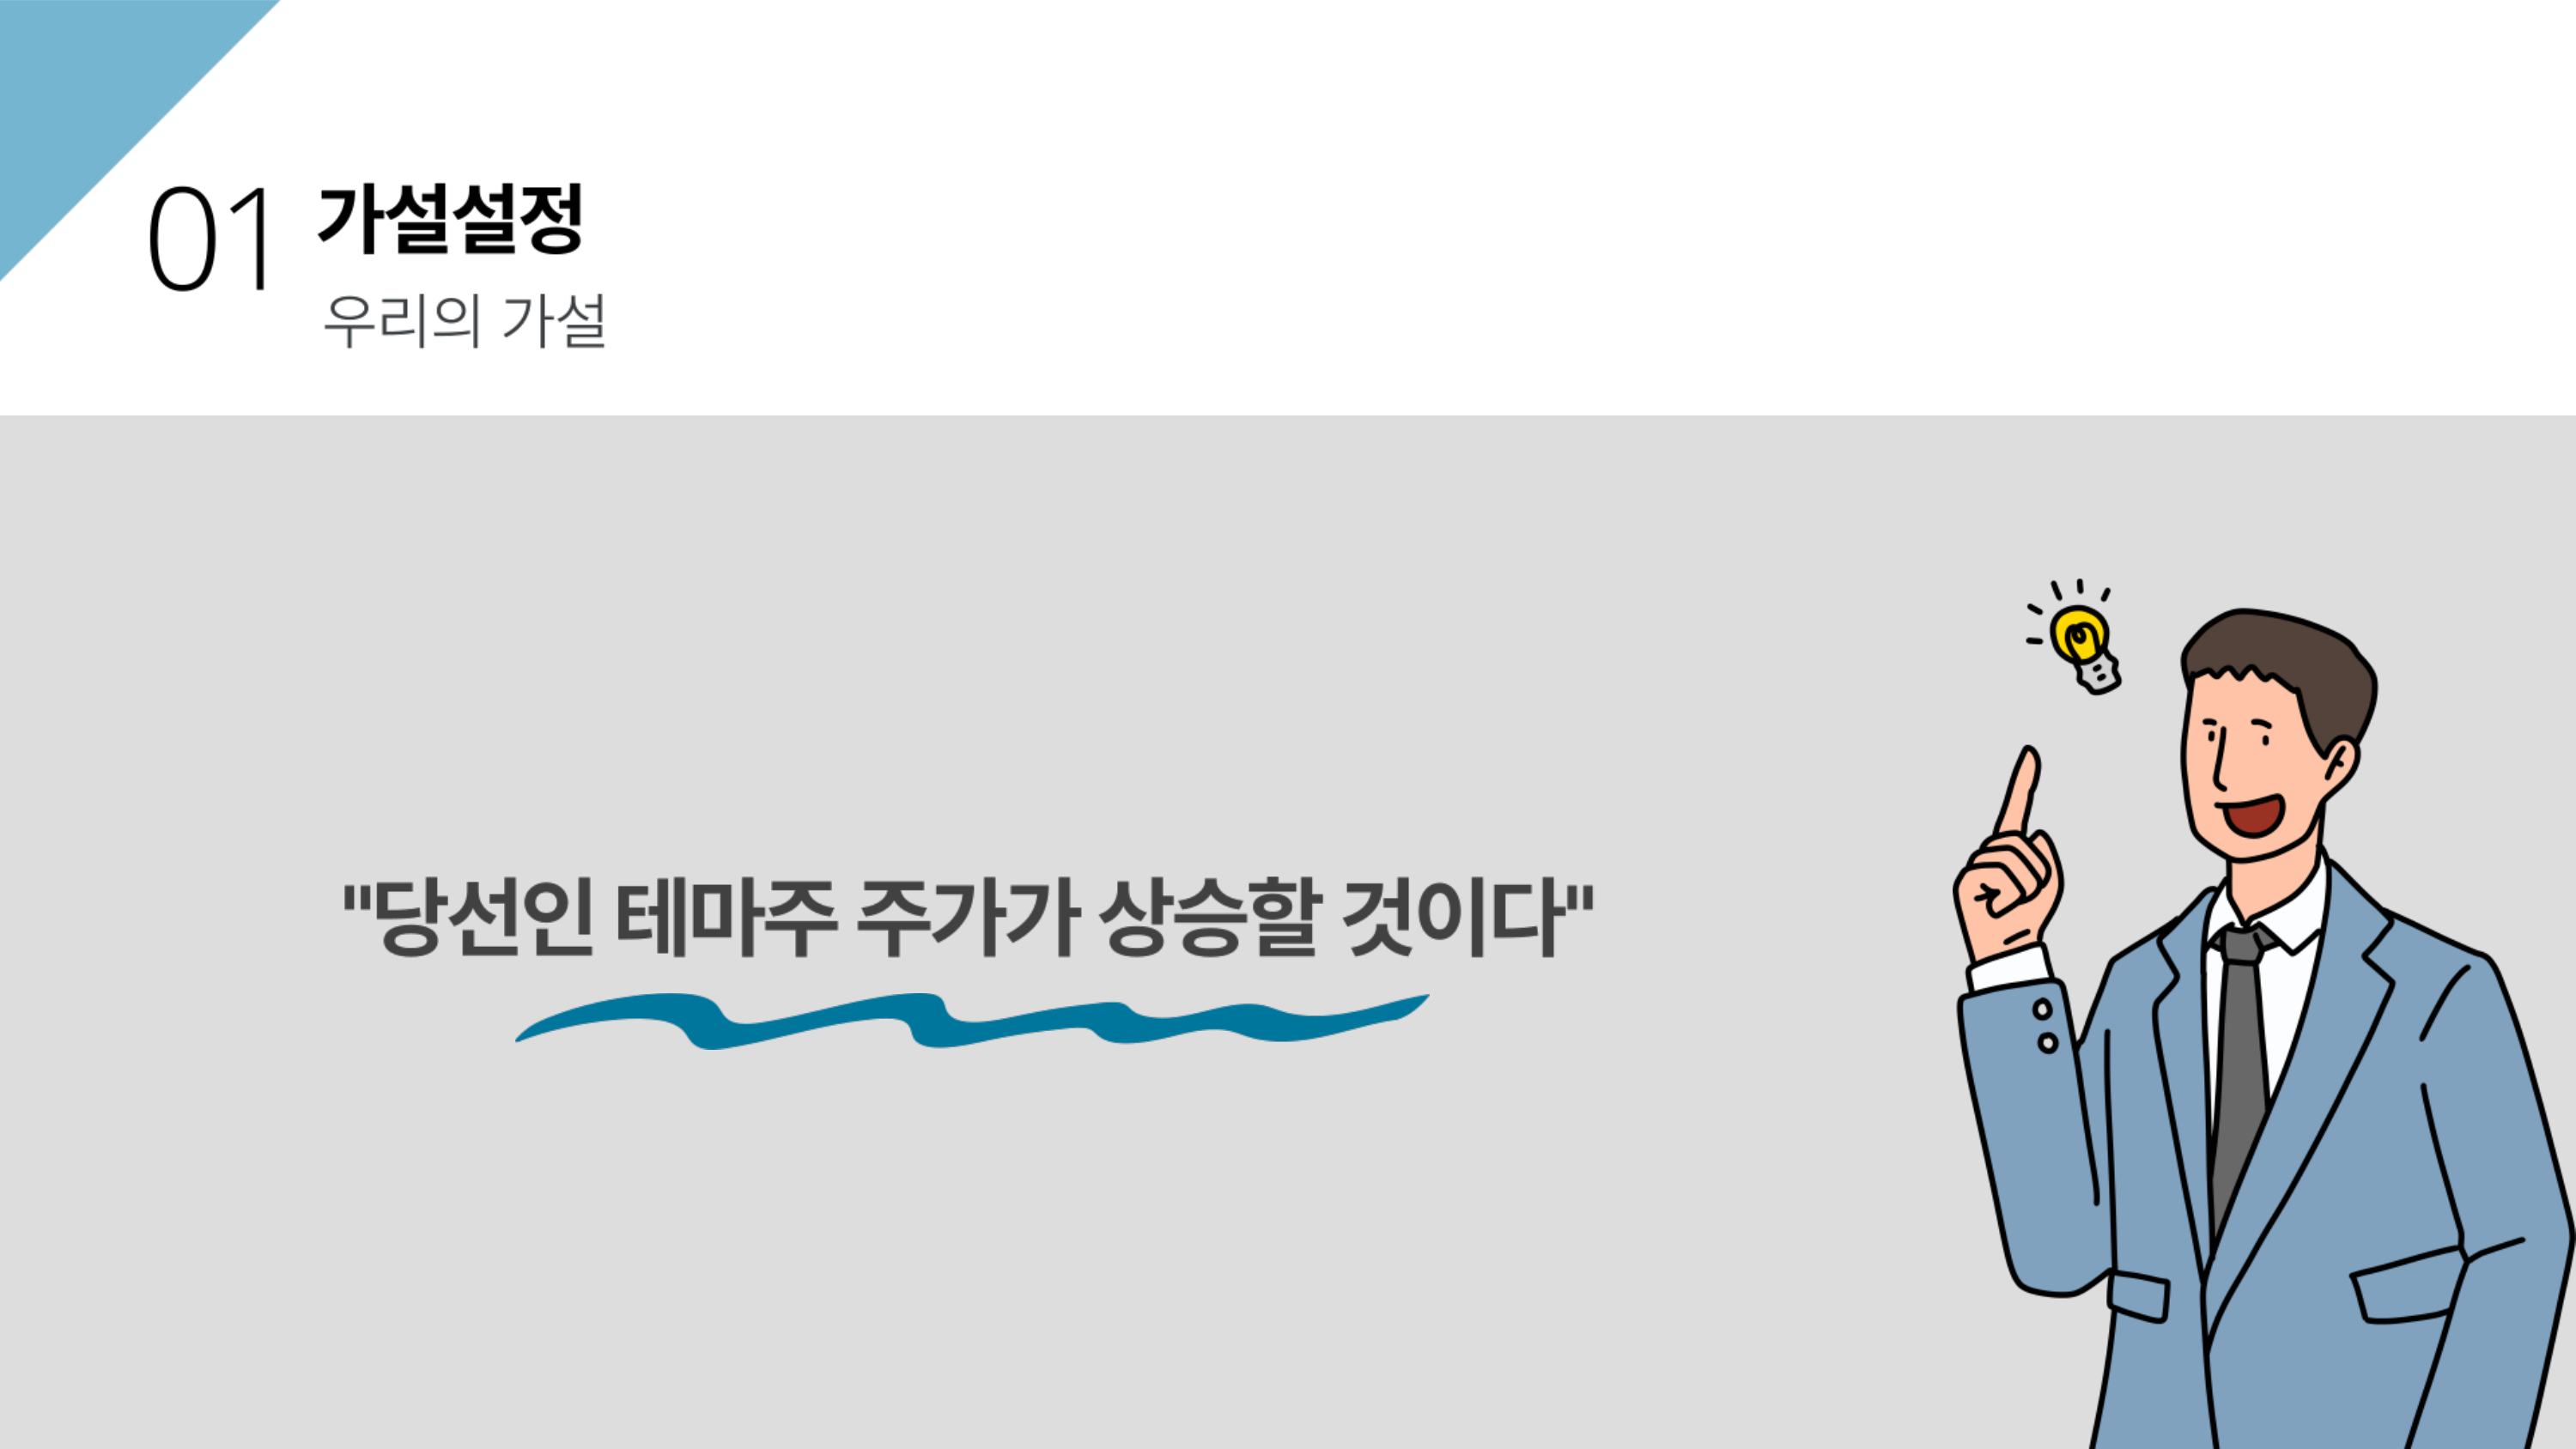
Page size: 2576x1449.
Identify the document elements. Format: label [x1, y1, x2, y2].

picture [121, 116, 634, 379]
text_box [0, 0, 282, 282]
text_box [0, 415, 2576, 1449]
text_box [160, 841, 1636, 1050]
text_box [1953, 579, 2576, 1449]
